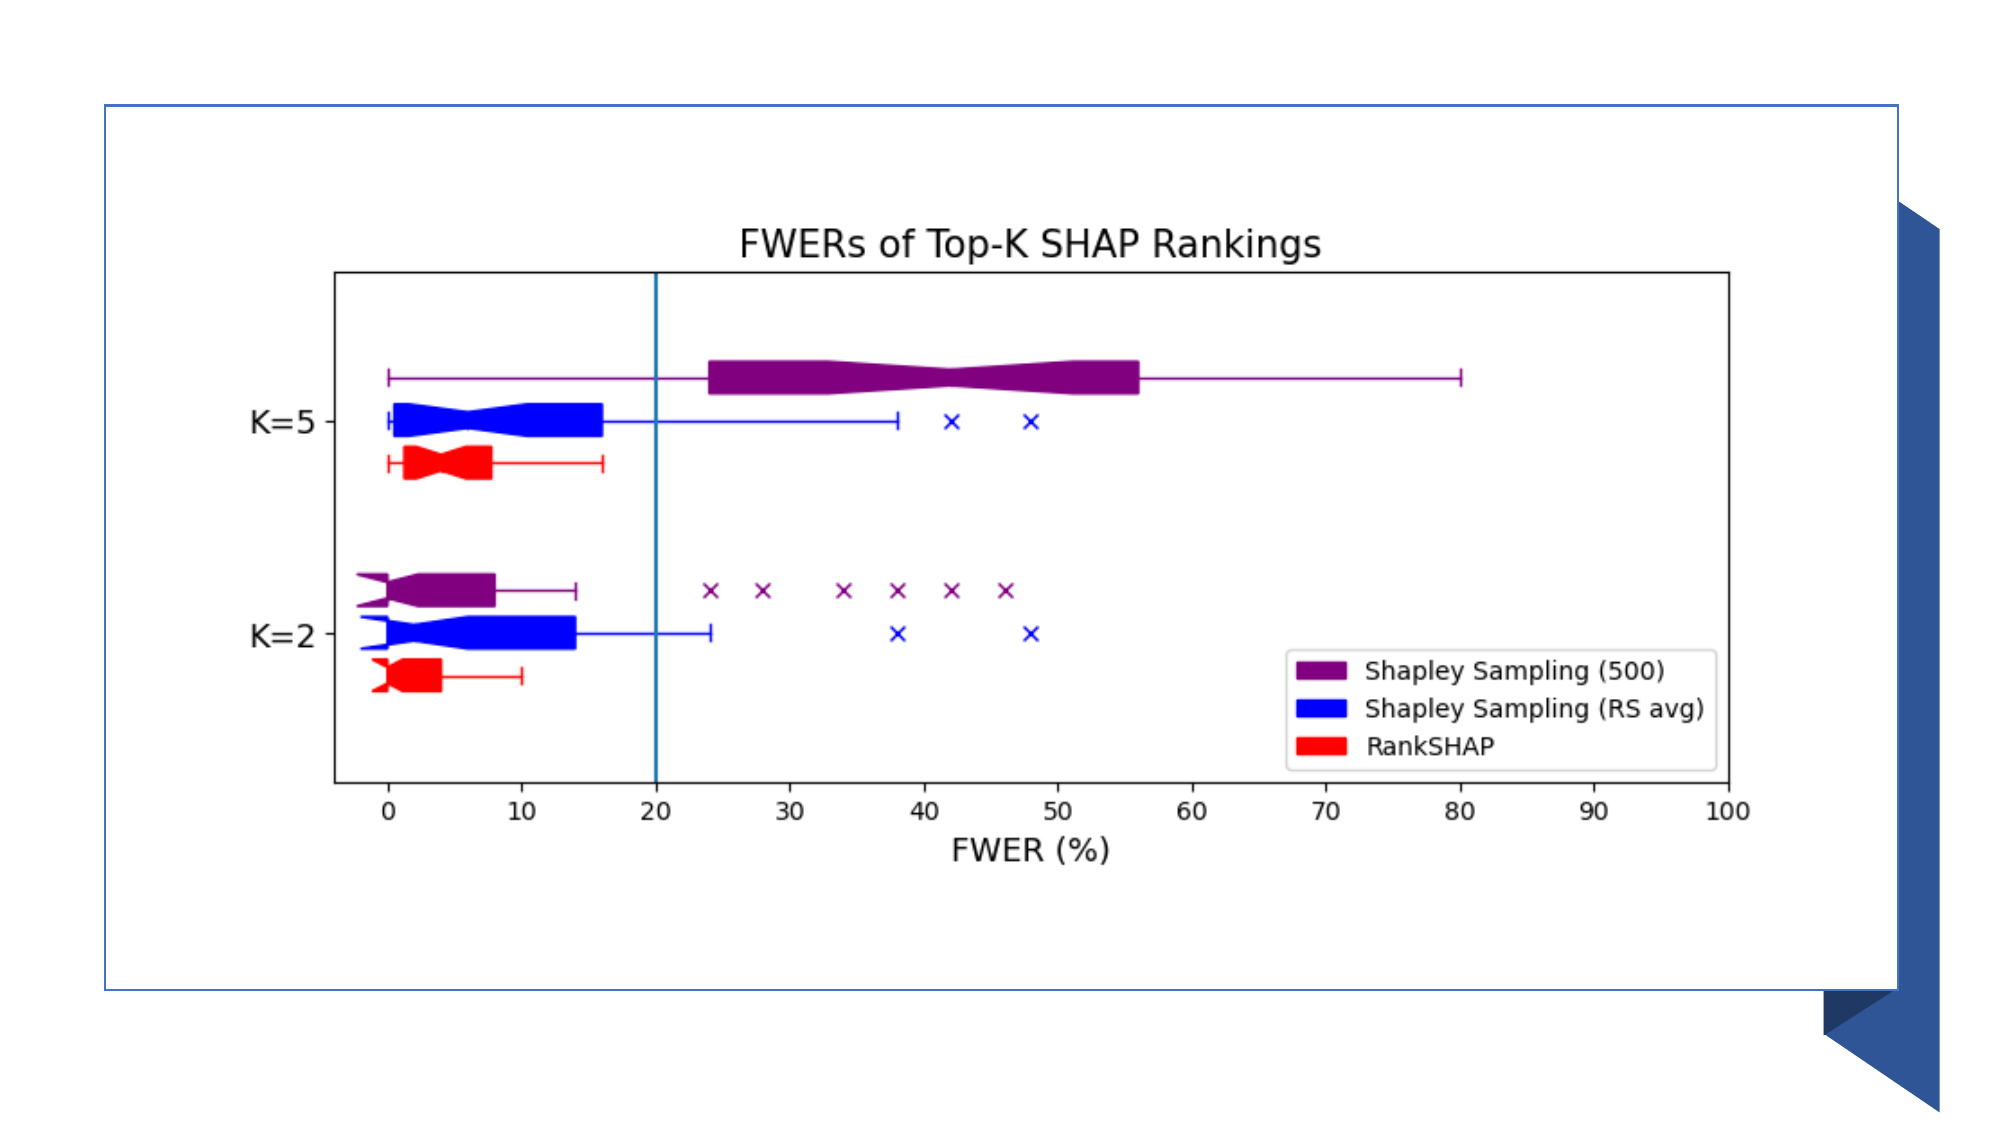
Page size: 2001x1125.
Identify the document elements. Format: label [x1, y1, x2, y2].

text_box [1825, 201, 1940, 1113]
text_box [1823, 990, 1893, 1036]
list [230, 211, 1770, 885]
text_box [104, 105, 1899, 990]
